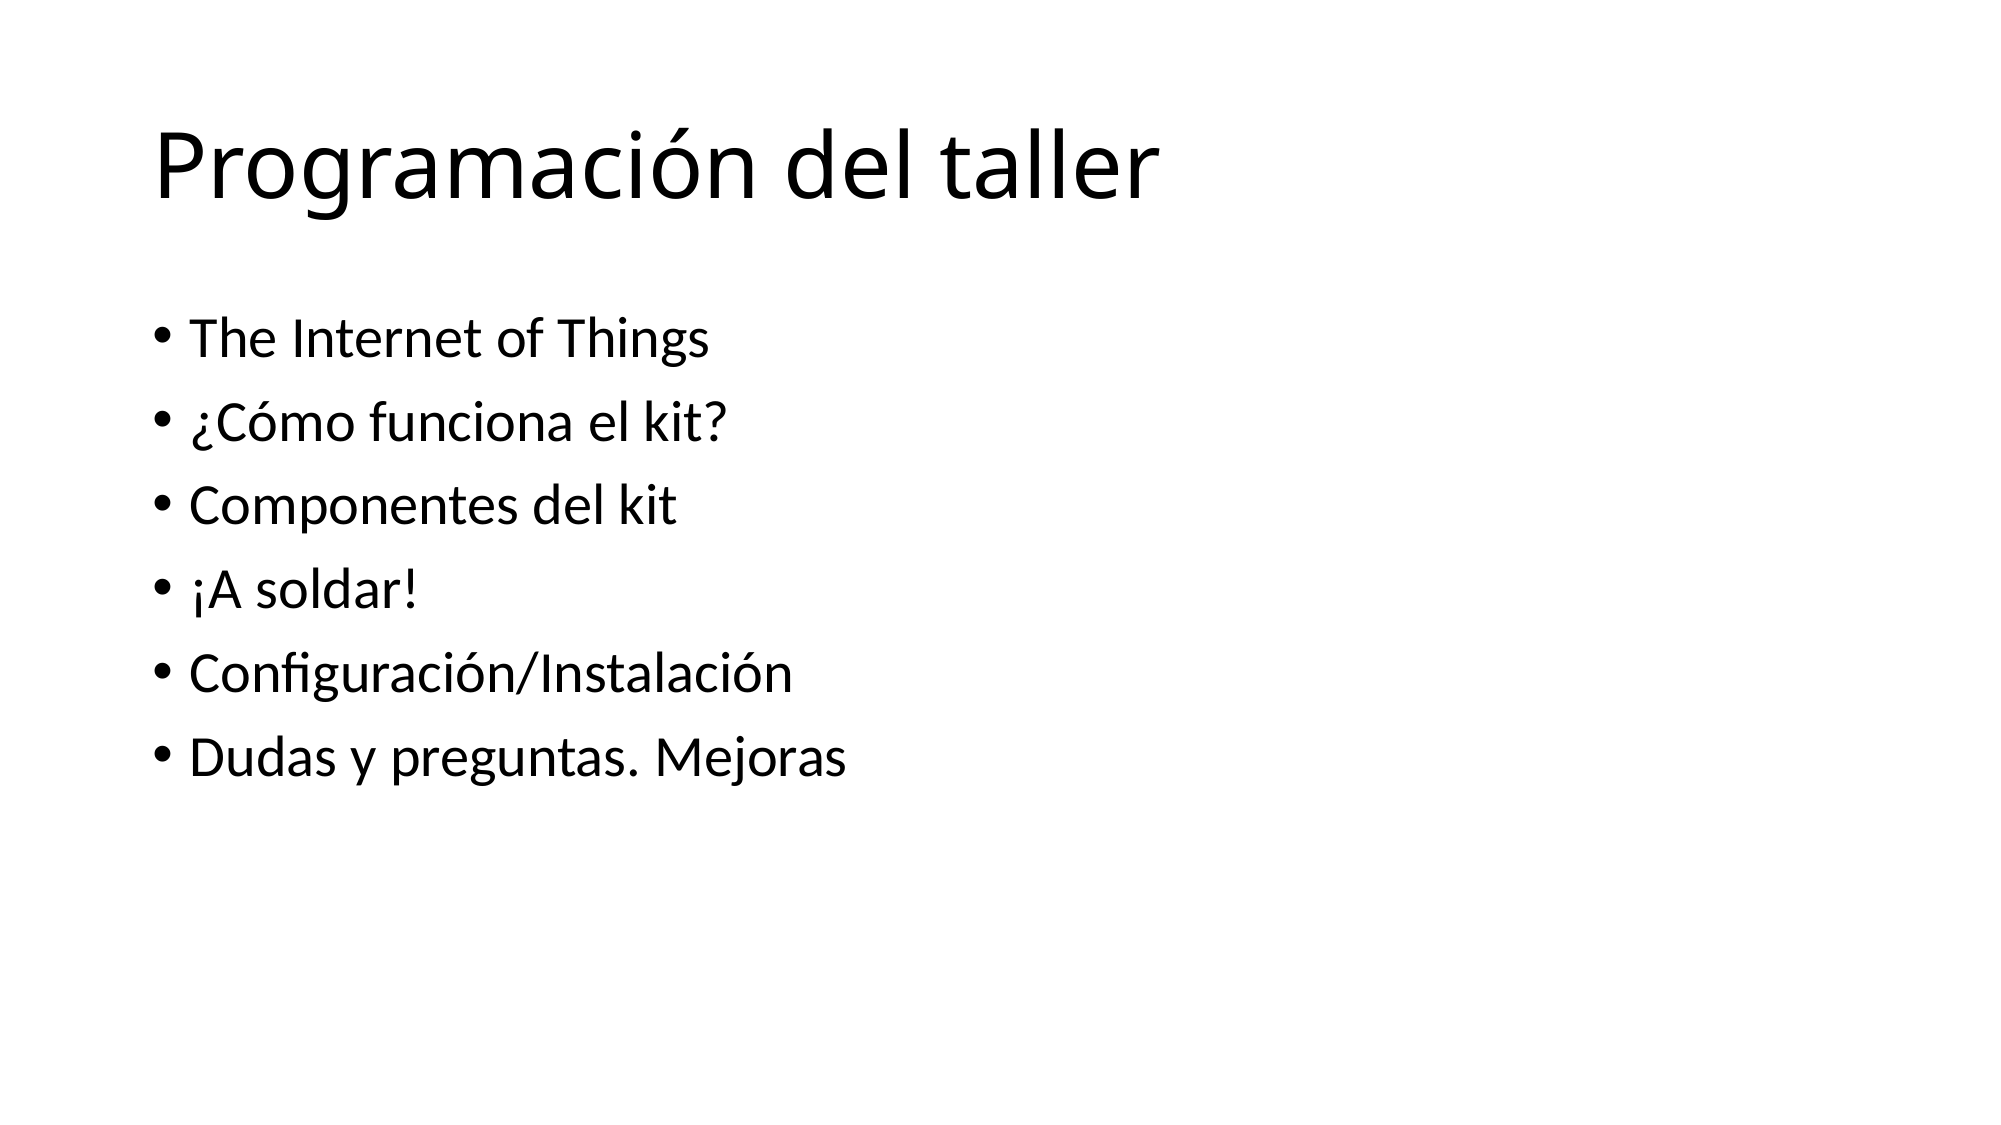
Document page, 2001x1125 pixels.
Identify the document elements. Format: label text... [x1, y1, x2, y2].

list The Internet of Things ¿Cómo funciona el kit? Componentes del kit ¡A soldar! Configuración/Instalación Dudas y preguntas. Mejoras [137, 299, 1863, 1014]
title Programación del taller [137, 59, 1863, 278]
